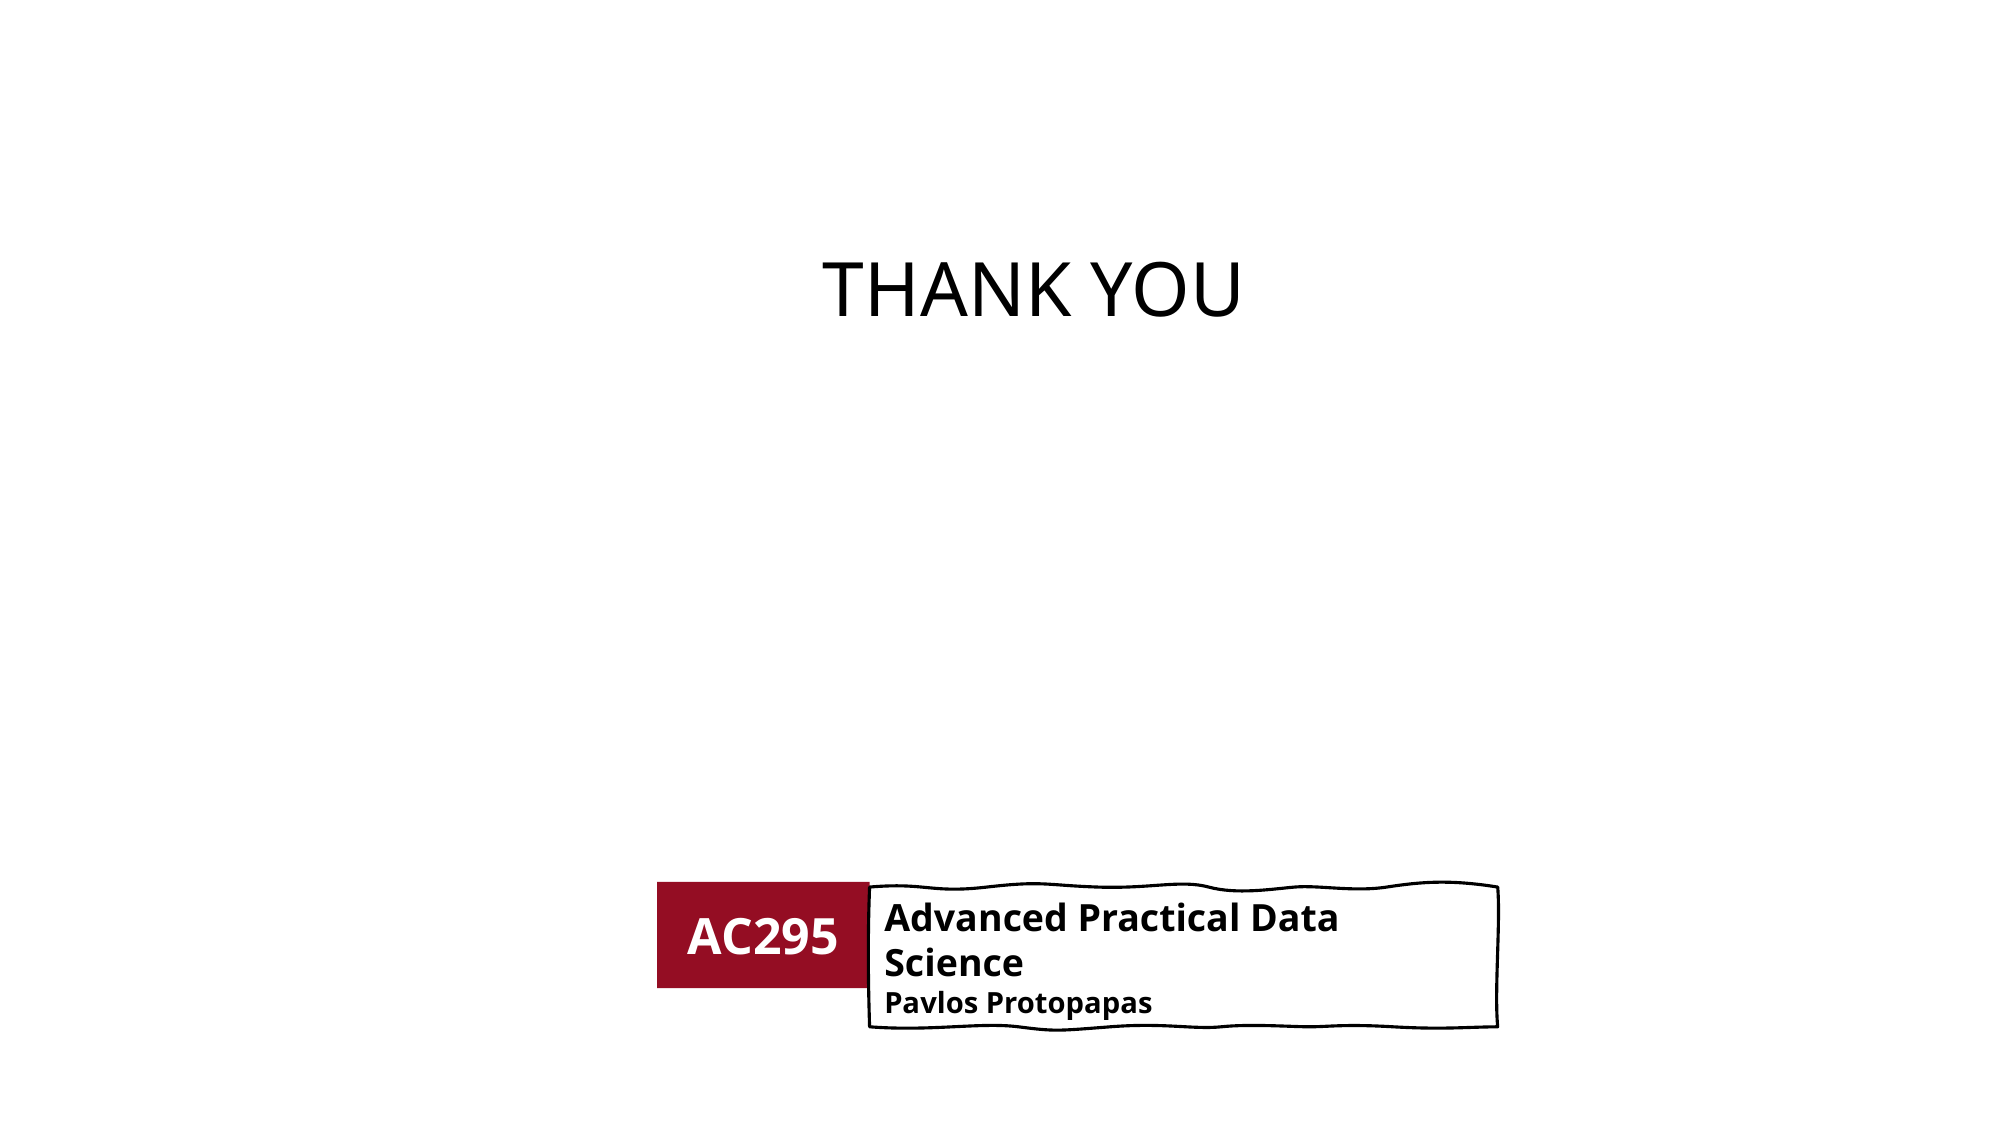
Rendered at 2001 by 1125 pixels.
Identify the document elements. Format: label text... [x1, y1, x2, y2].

text_box THANK YOU [212, 174, 1875, 459]
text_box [656, 881, 1498, 989]
